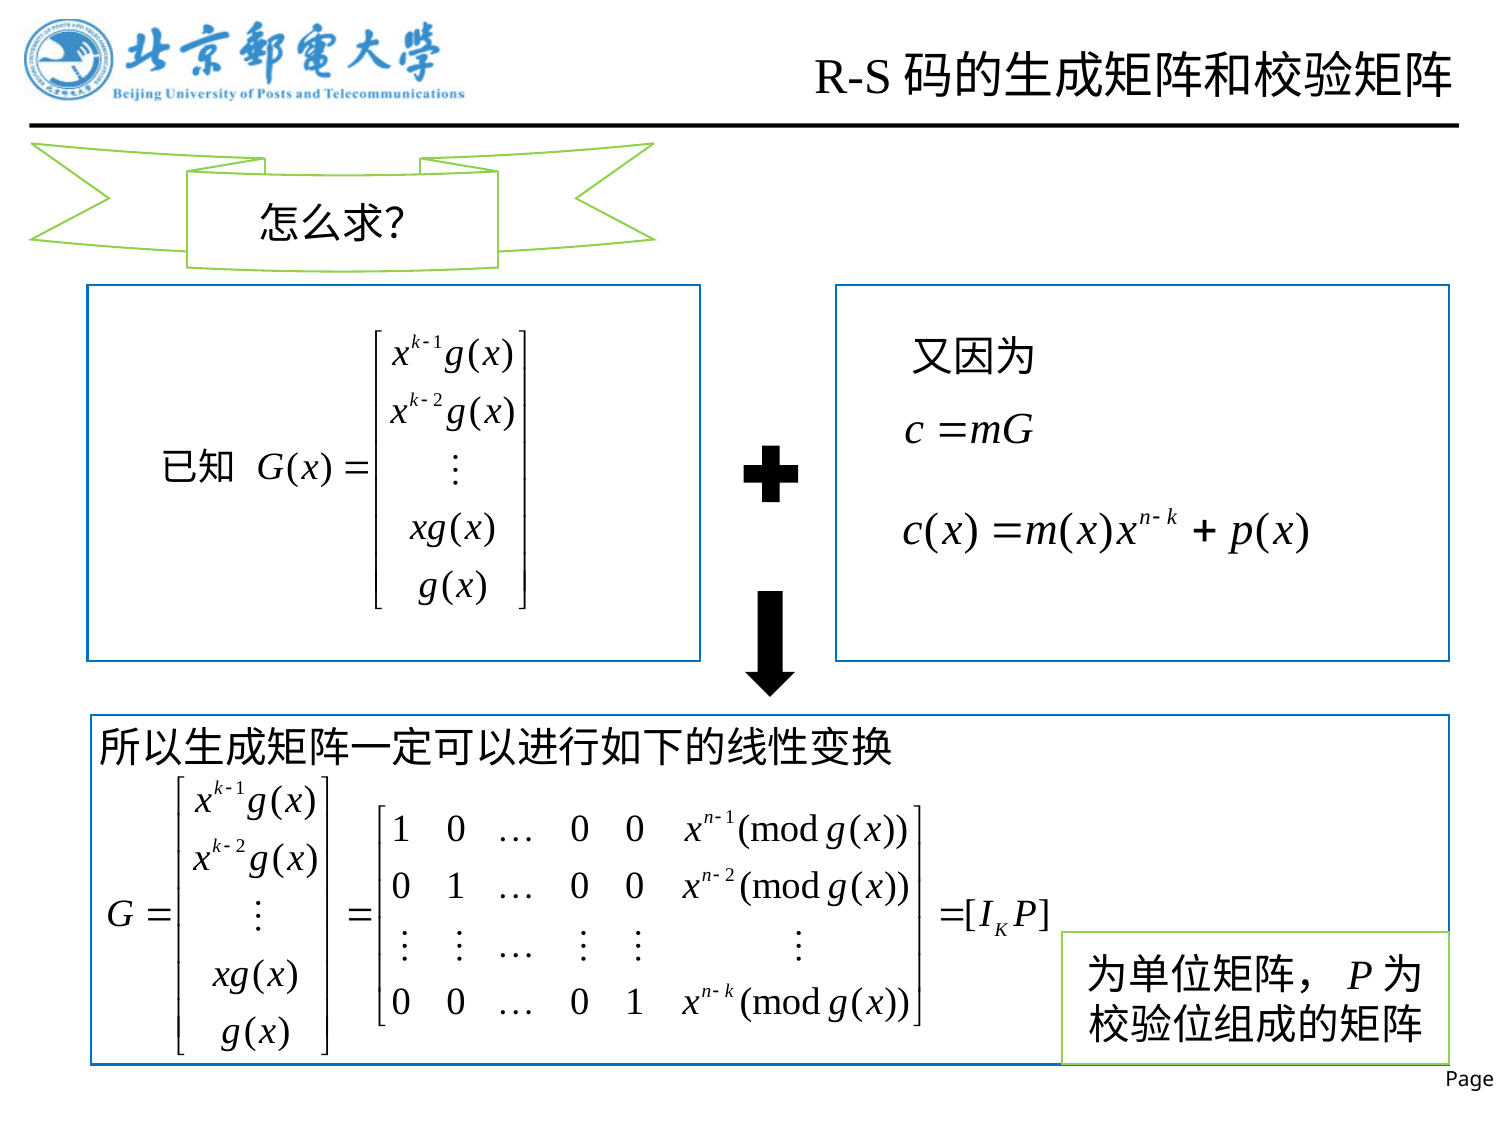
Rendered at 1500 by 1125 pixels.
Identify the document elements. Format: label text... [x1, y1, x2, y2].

text_box [742, 590, 798, 699]
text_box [101, 768, 1055, 1065]
text_box 怎么求？ [27, 142, 658, 273]
text_box [86, 284, 701, 662]
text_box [898, 402, 1043, 455]
text_box [90, 714, 1450, 1066]
text_box [743, 444, 799, 503]
title R-S码的生成矩阵和校验矩阵 [728, 16, 1469, 130]
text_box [251, 321, 542, 619]
text_box 所以生成矩阵一定可以进行如下的线性变换 [84, 713, 908, 779]
text_box [835, 284, 1450, 662]
picture [23, 19, 467, 102]
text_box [896, 499, 1319, 564]
